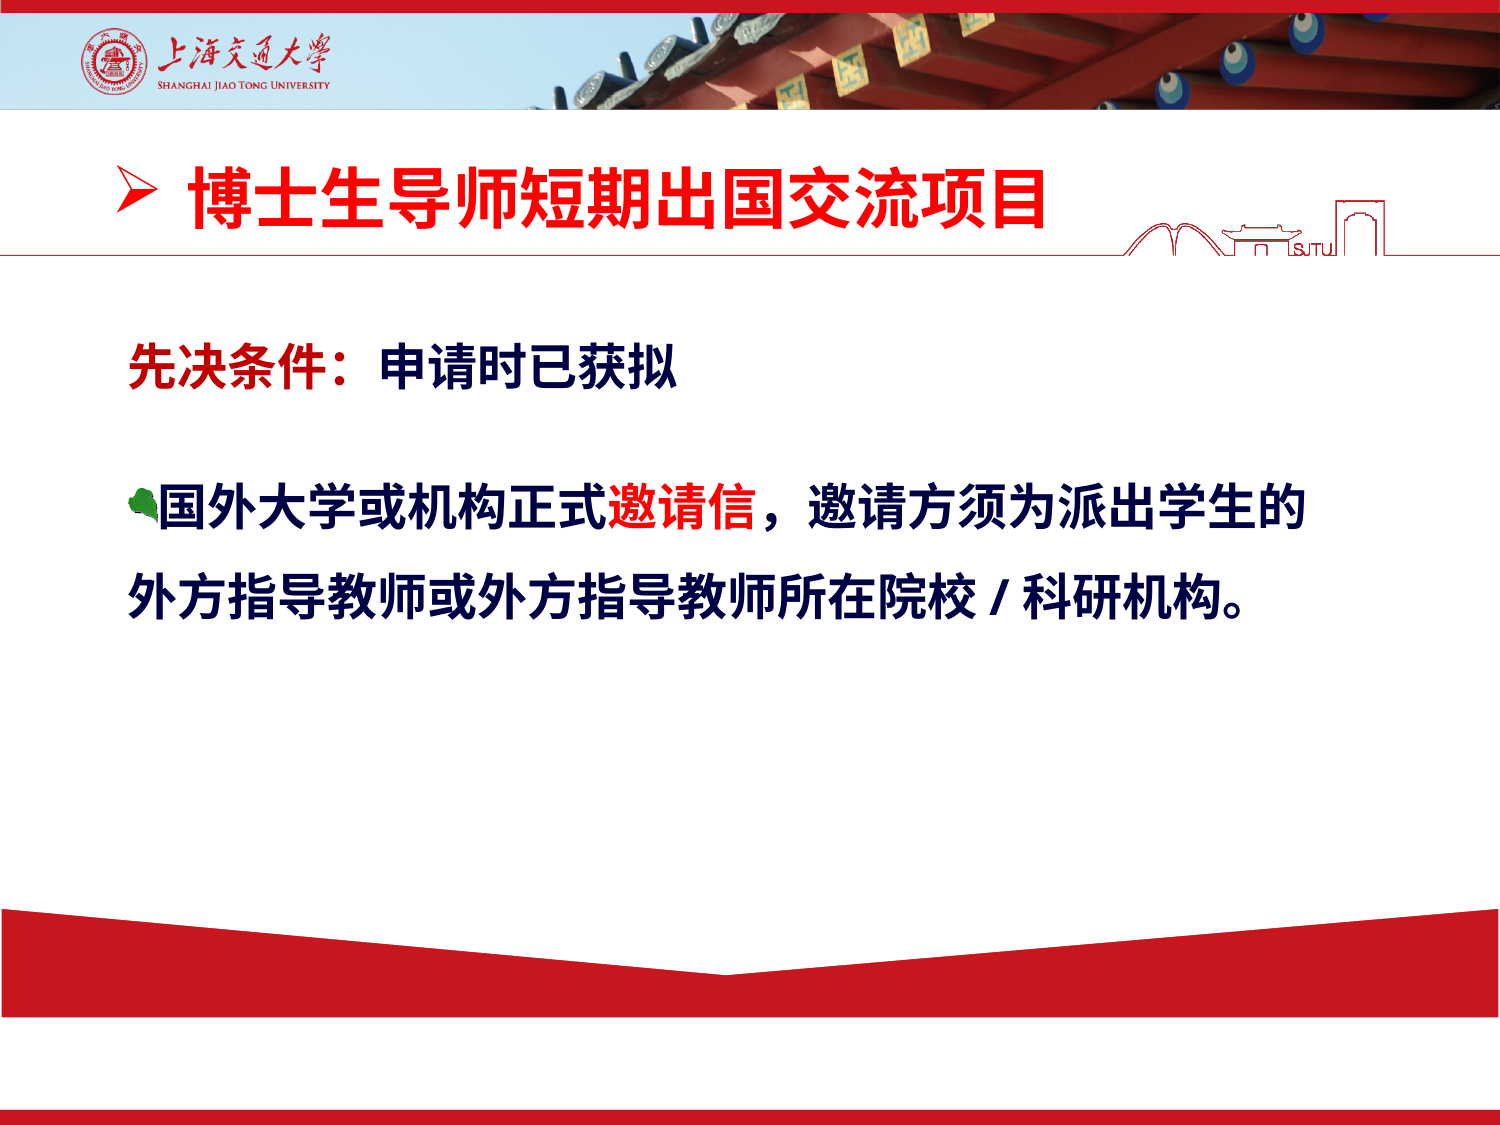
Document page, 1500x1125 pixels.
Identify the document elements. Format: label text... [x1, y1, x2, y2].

picture [127, 487, 158, 523]
text_box [0, 905, 1500, 1021]
title 博士生导师短期出国交流项目 [96, 158, 1500, 254]
picture [0, 0, 1500, 110]
picture [0, 200, 1500, 256]
text_box 先决条件：申请时已获拟 国外大学或机构正式邀请信，邀请方须为派出学生的外方指导教师或外方指导教师所在院校/科研机构。 [112, 298, 1362, 693]
